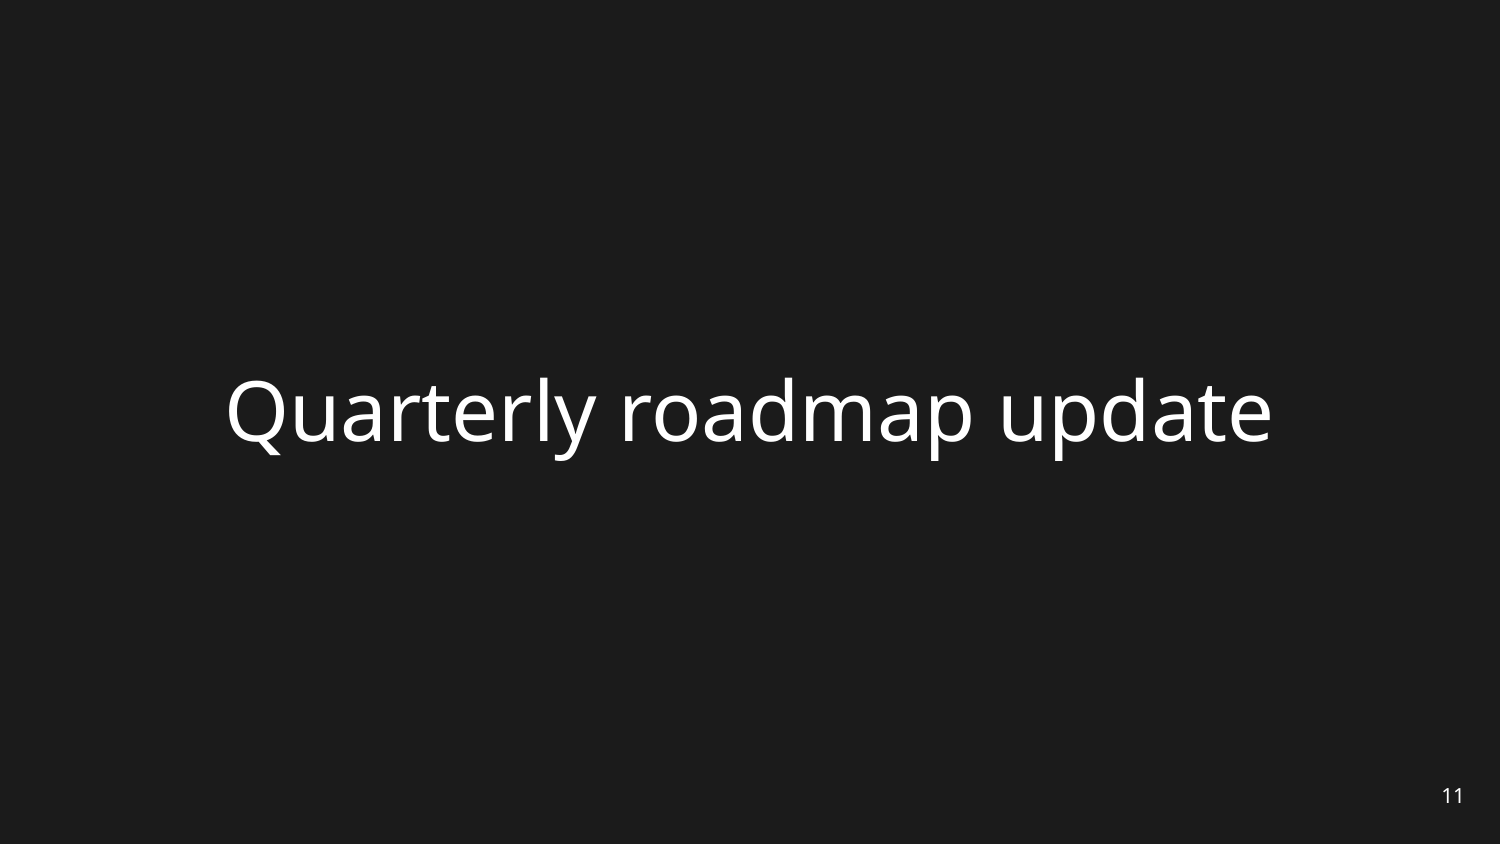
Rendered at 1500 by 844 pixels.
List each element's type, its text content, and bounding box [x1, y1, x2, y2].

slide_number 11 [1389, 764, 1480, 830]
title Quarterly roadmap update [51, 72, 1449, 753]
